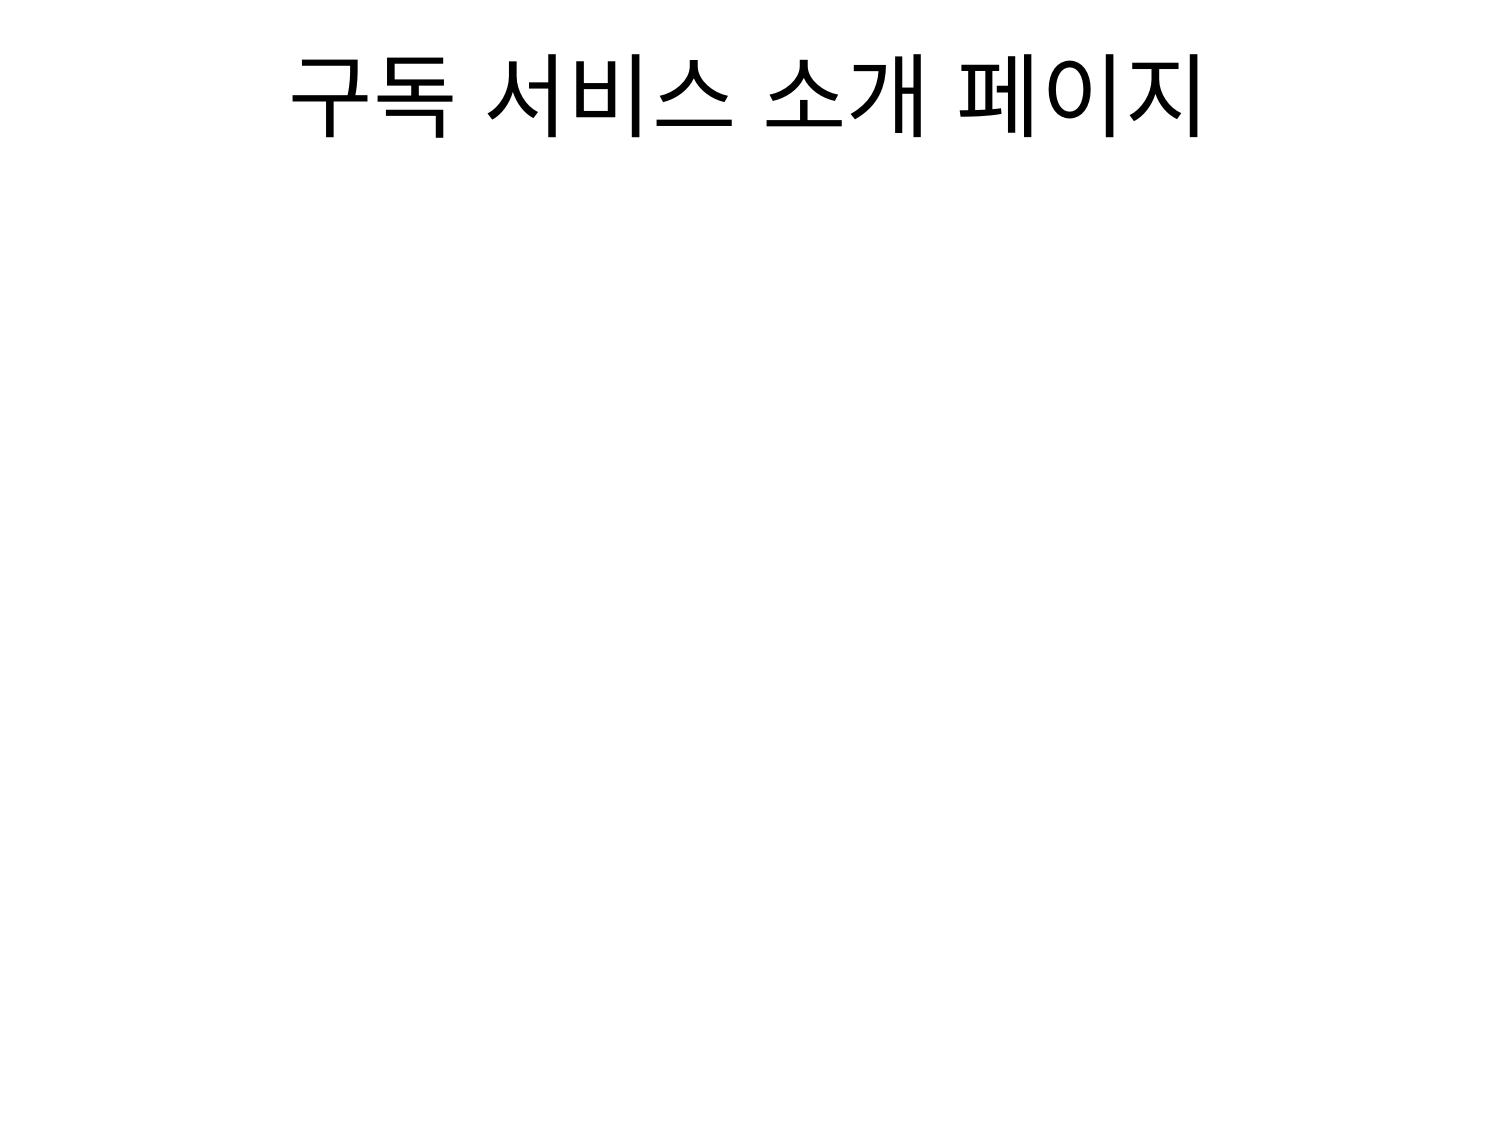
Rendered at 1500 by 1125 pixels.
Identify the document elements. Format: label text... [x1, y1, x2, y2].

title 구독 서비스 소개 페이지 [75, 0, 1425, 188]
